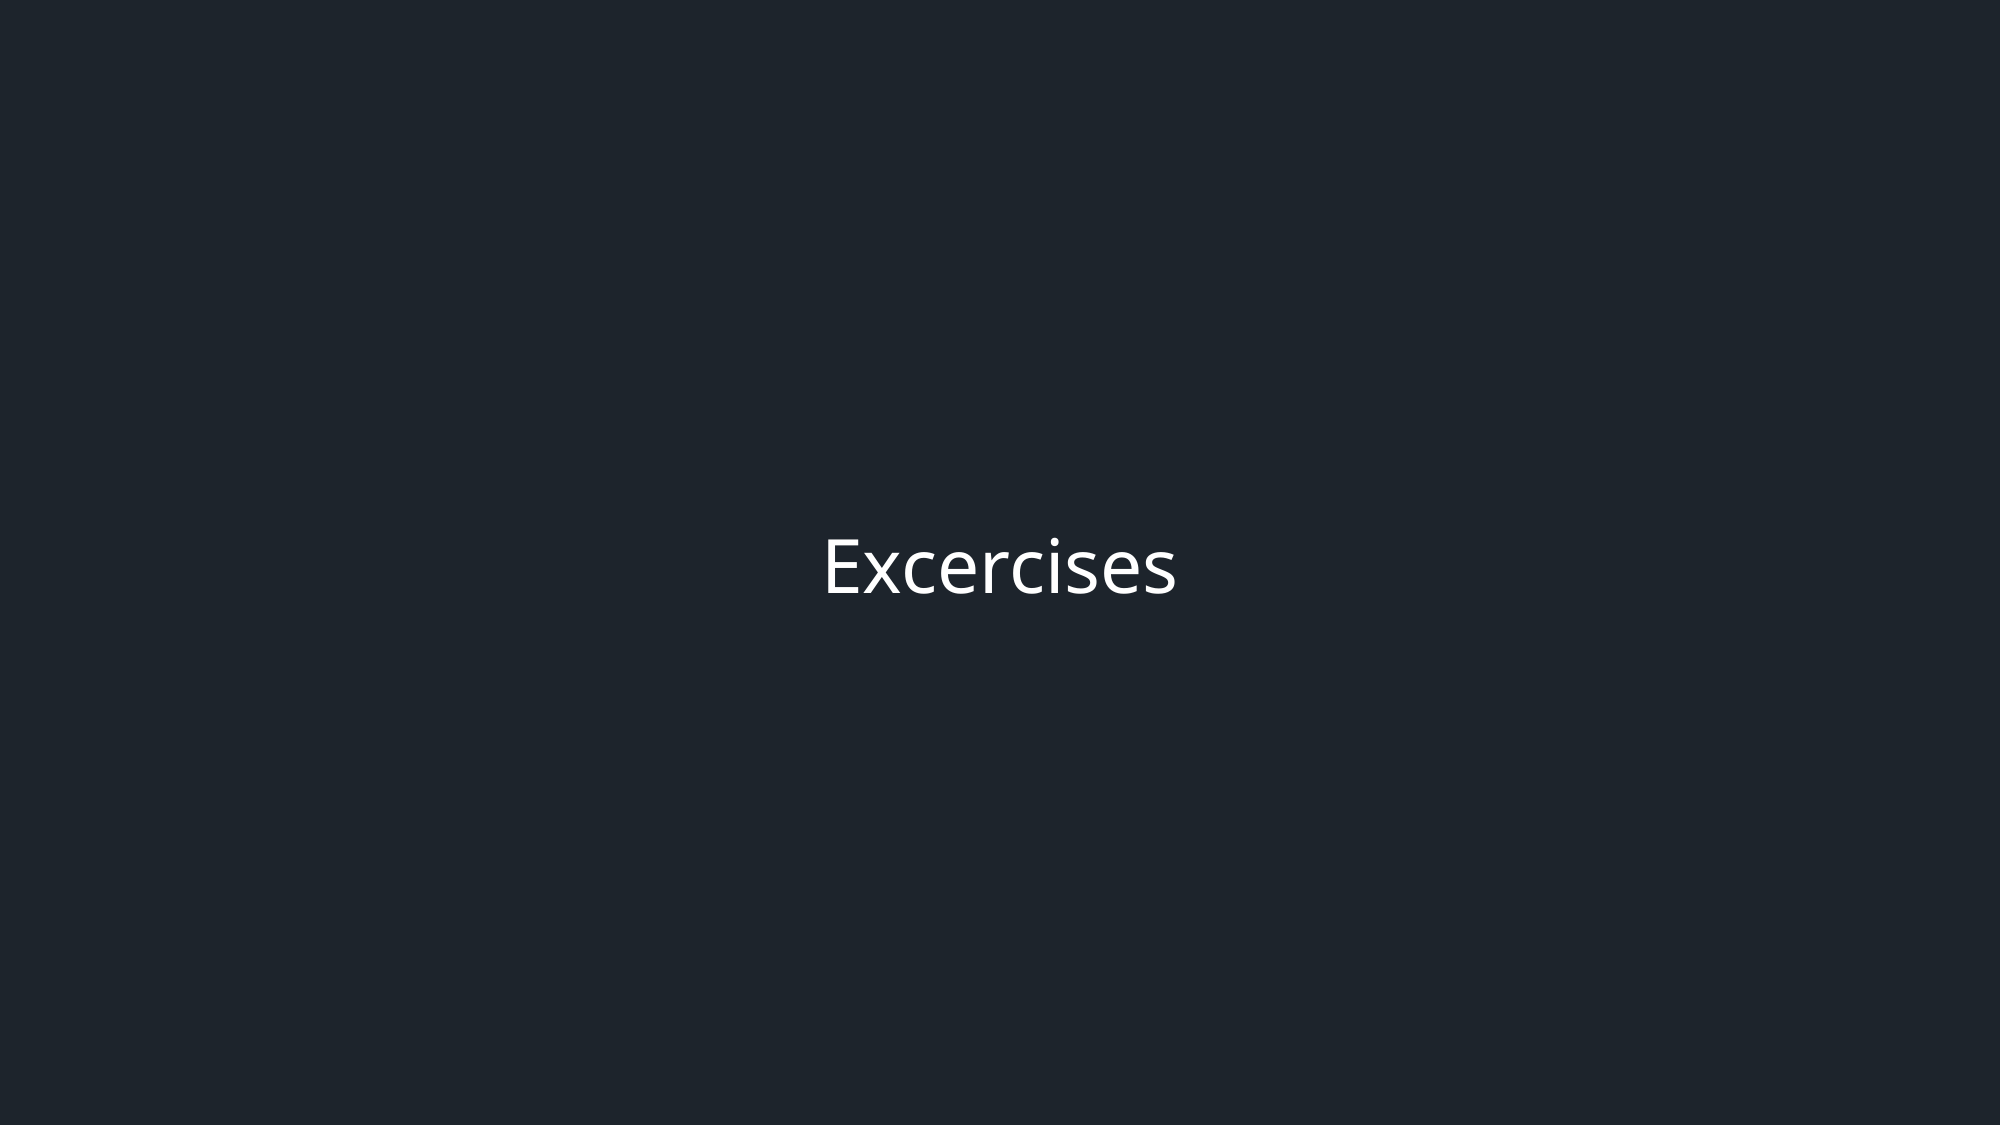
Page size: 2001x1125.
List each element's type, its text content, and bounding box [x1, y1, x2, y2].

title Excercises [137, 521, 1863, 604]
